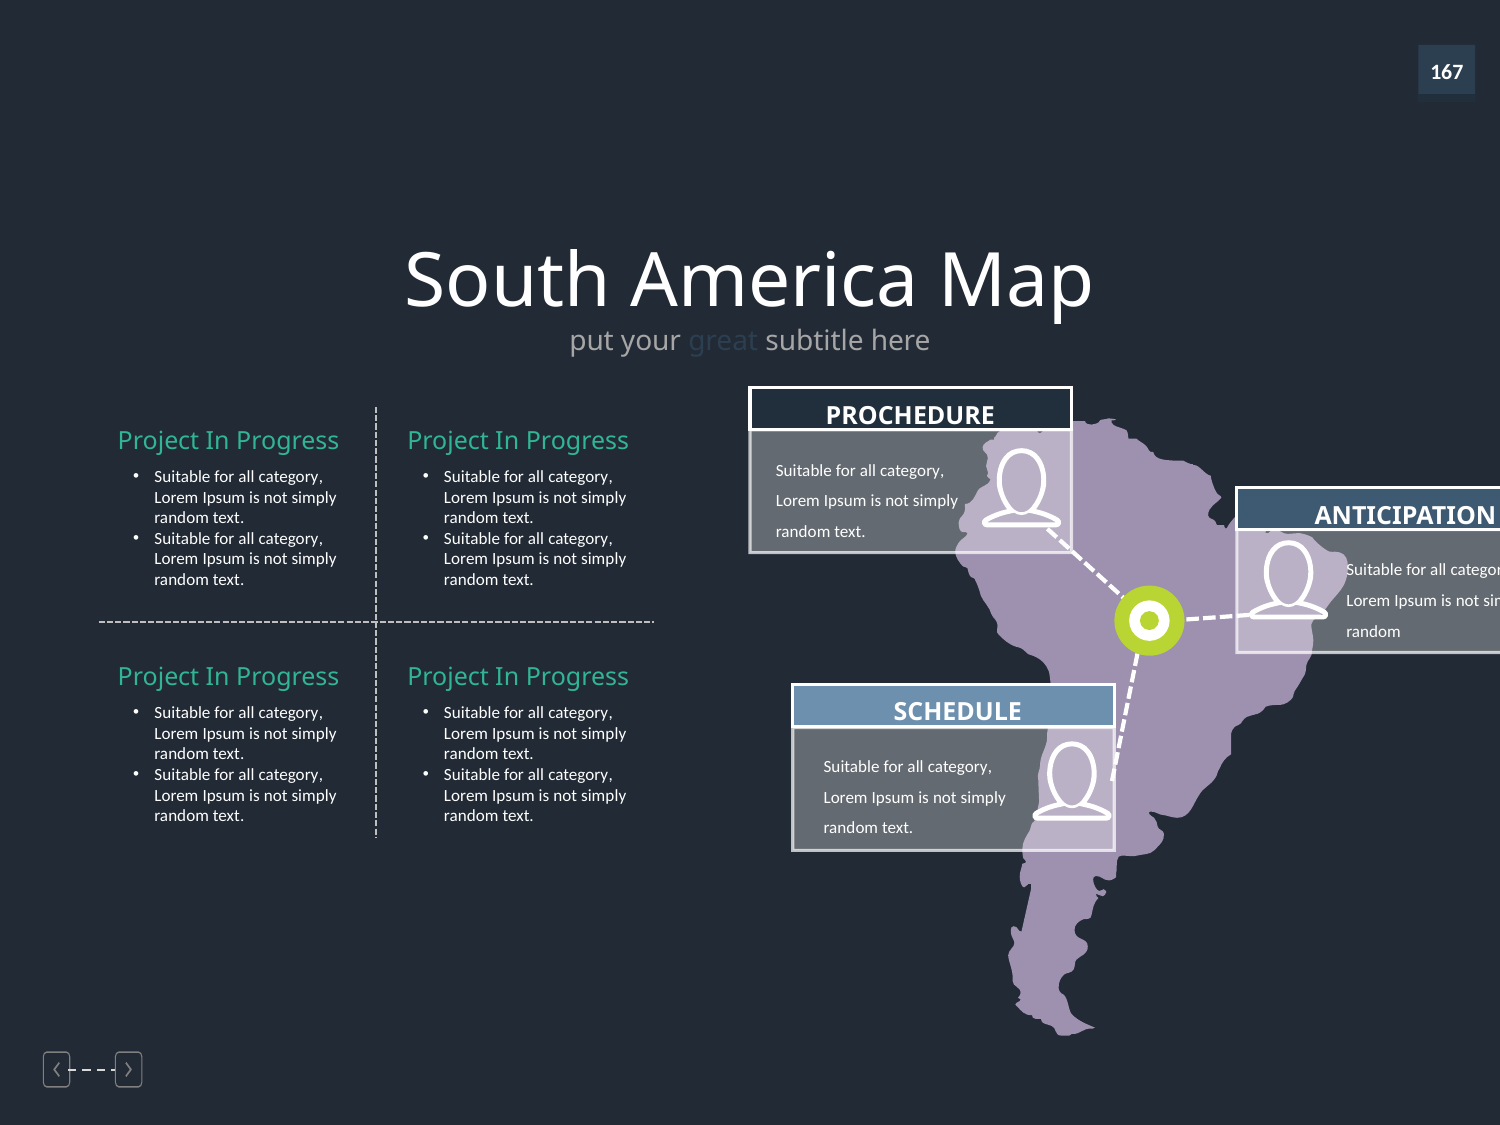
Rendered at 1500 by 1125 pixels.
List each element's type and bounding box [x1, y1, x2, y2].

text_box [392, 653, 660, 853]
text_box [392, 417, 660, 617]
text_box [102, 653, 371, 853]
text_box [390, 224, 1110, 364]
text_box [98, 406, 655, 838]
text_box [102, 417, 371, 617]
text_box [749, 387, 1500, 1036]
